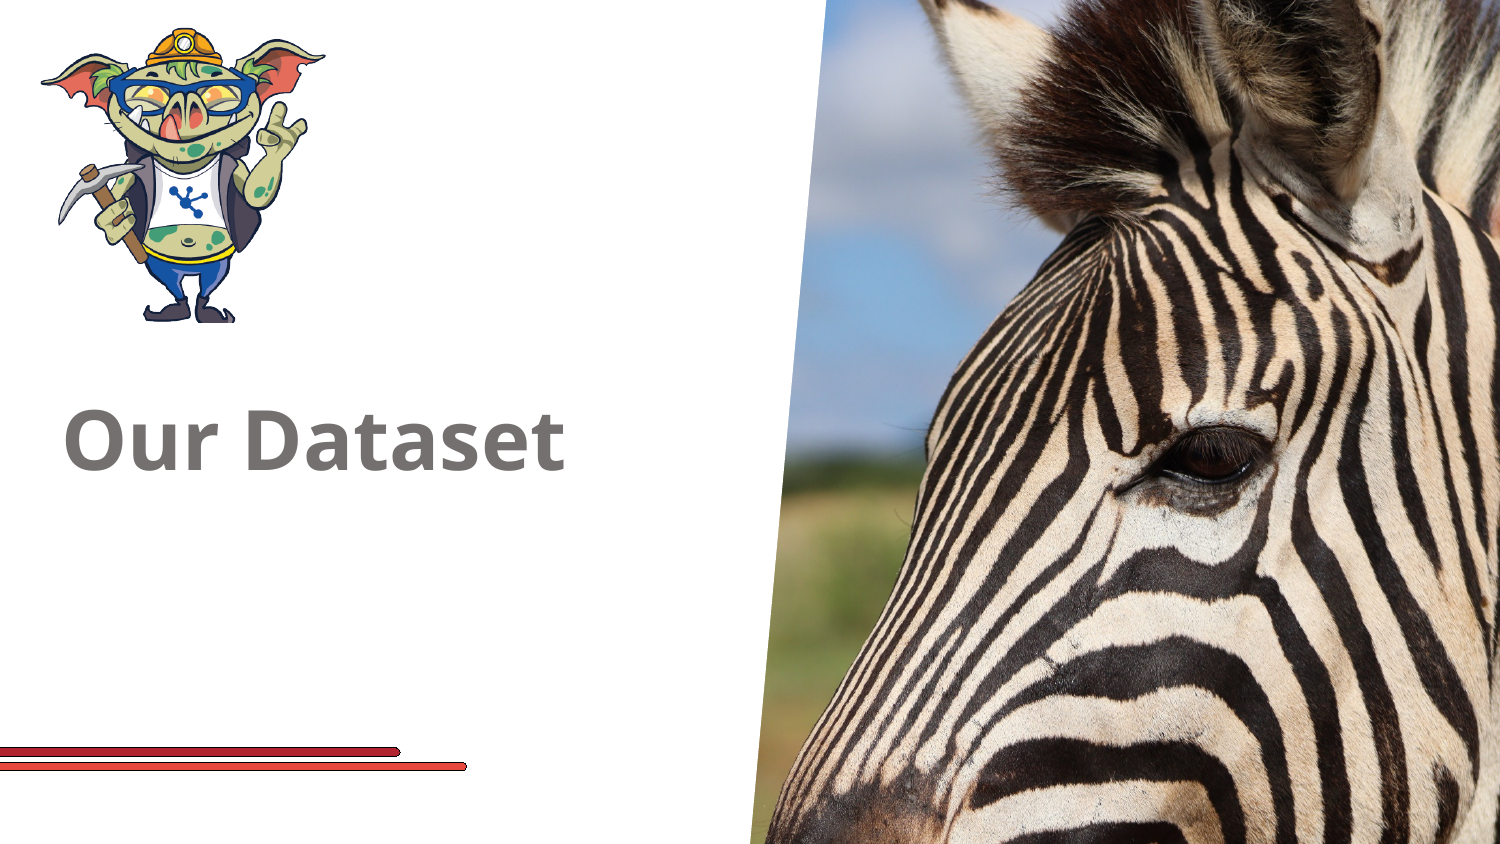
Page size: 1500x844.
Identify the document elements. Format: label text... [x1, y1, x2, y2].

list Our Dataset [46, 379, 619, 638]
picture [0, 0, 367, 323]
picture [751, 0, 1500, 844]
